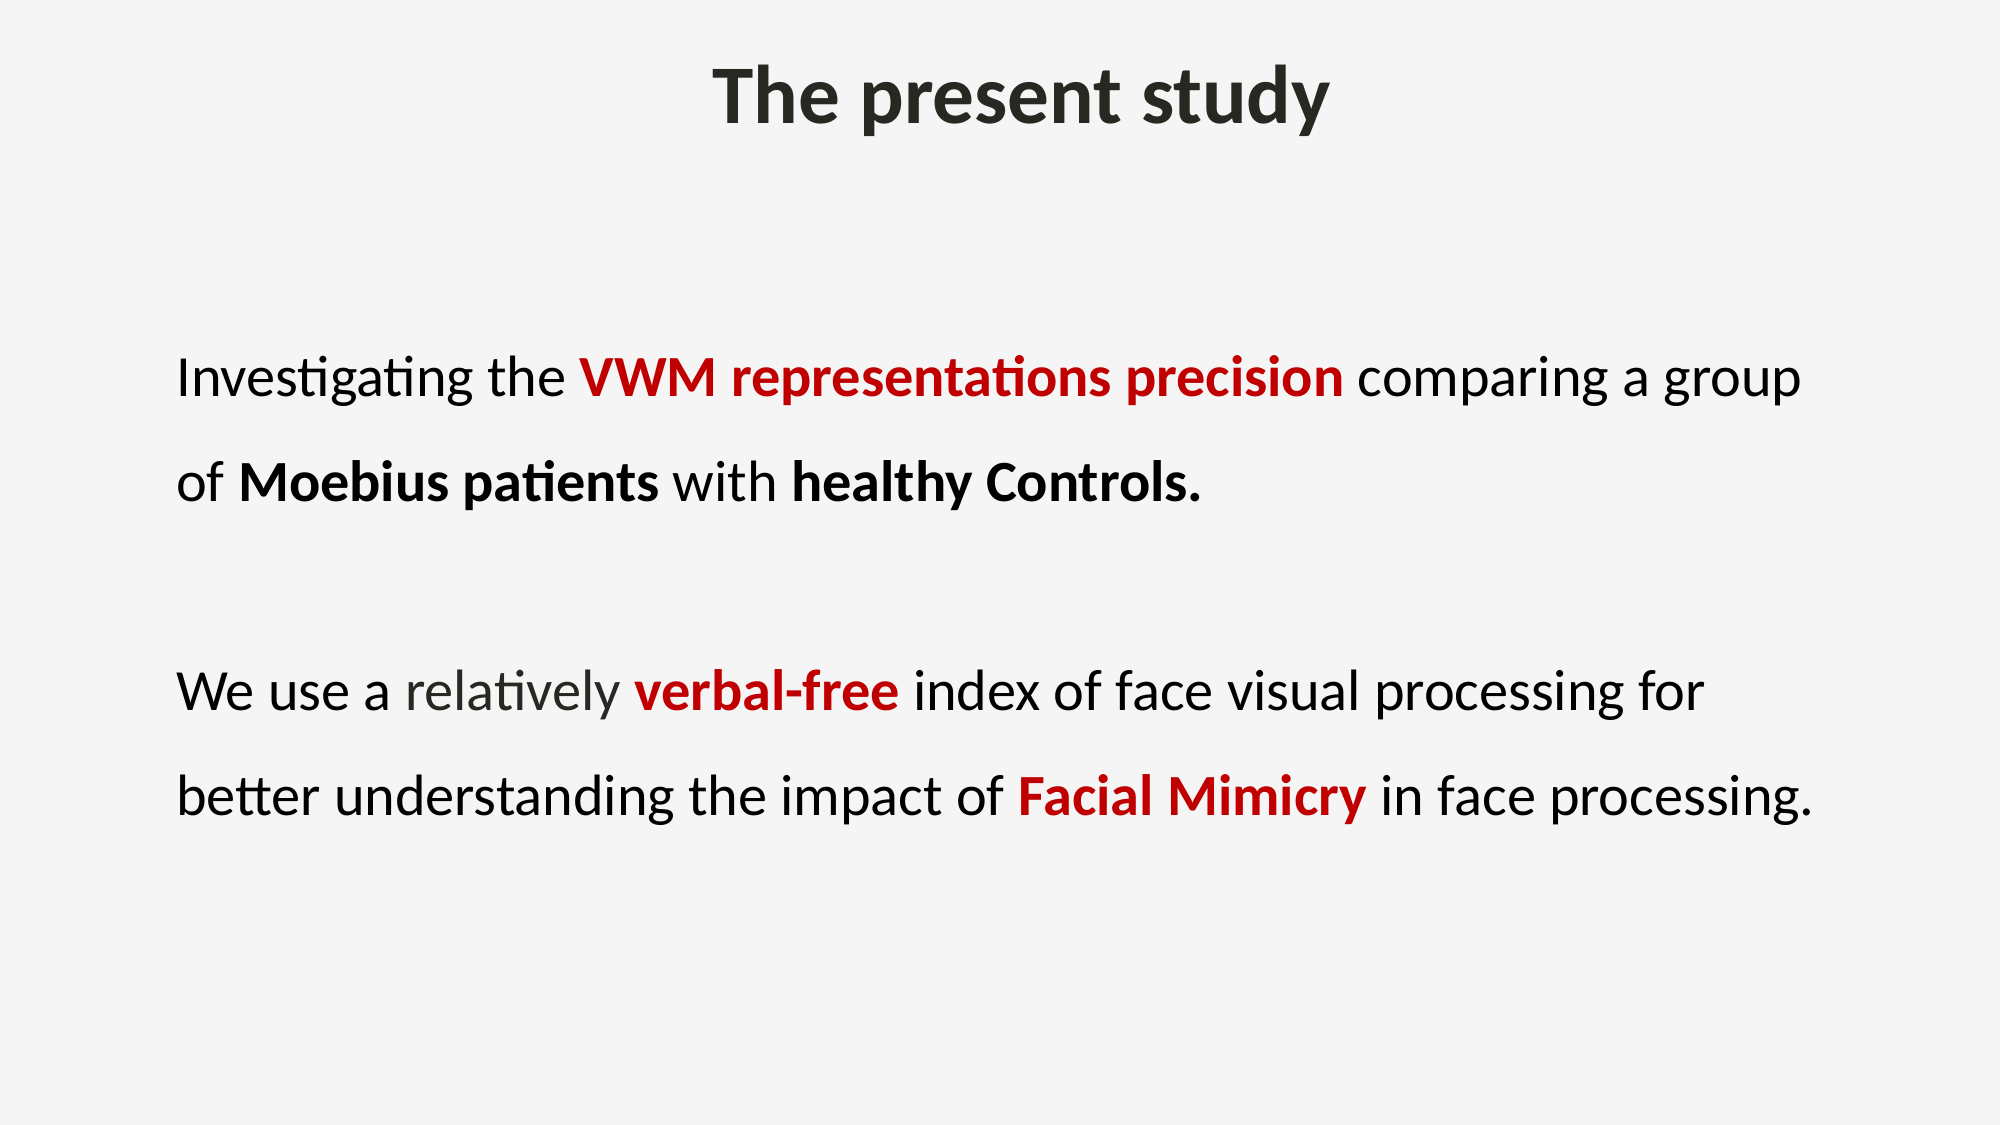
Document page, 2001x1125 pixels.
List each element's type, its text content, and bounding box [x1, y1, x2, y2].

text_box Investigating the VWM representations precision comparing a group of Moebius patients with healthy Controls. We use a relatively verbal-free index of face visual processing for better understanding the impact of Facial Mimicry in face processing. [161, 295, 1839, 835]
text_box The present study [698, 32, 1347, 148]
